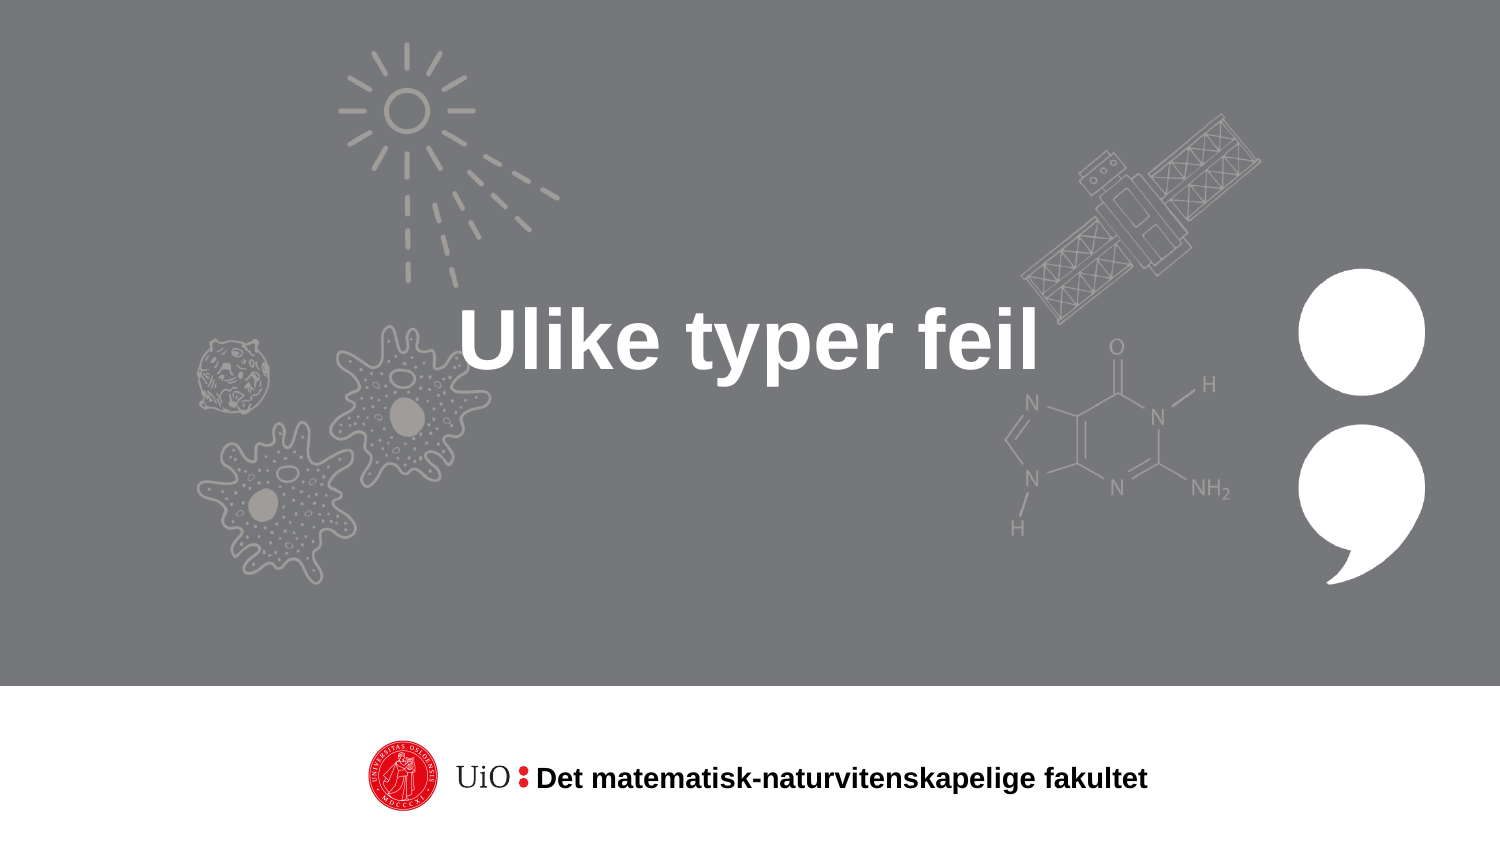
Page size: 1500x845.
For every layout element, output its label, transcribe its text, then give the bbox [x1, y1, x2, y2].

picture [0, 0, 1500, 686]
picture [368, 740, 438, 811]
title Ulike typer feil [211, 283, 1289, 387]
